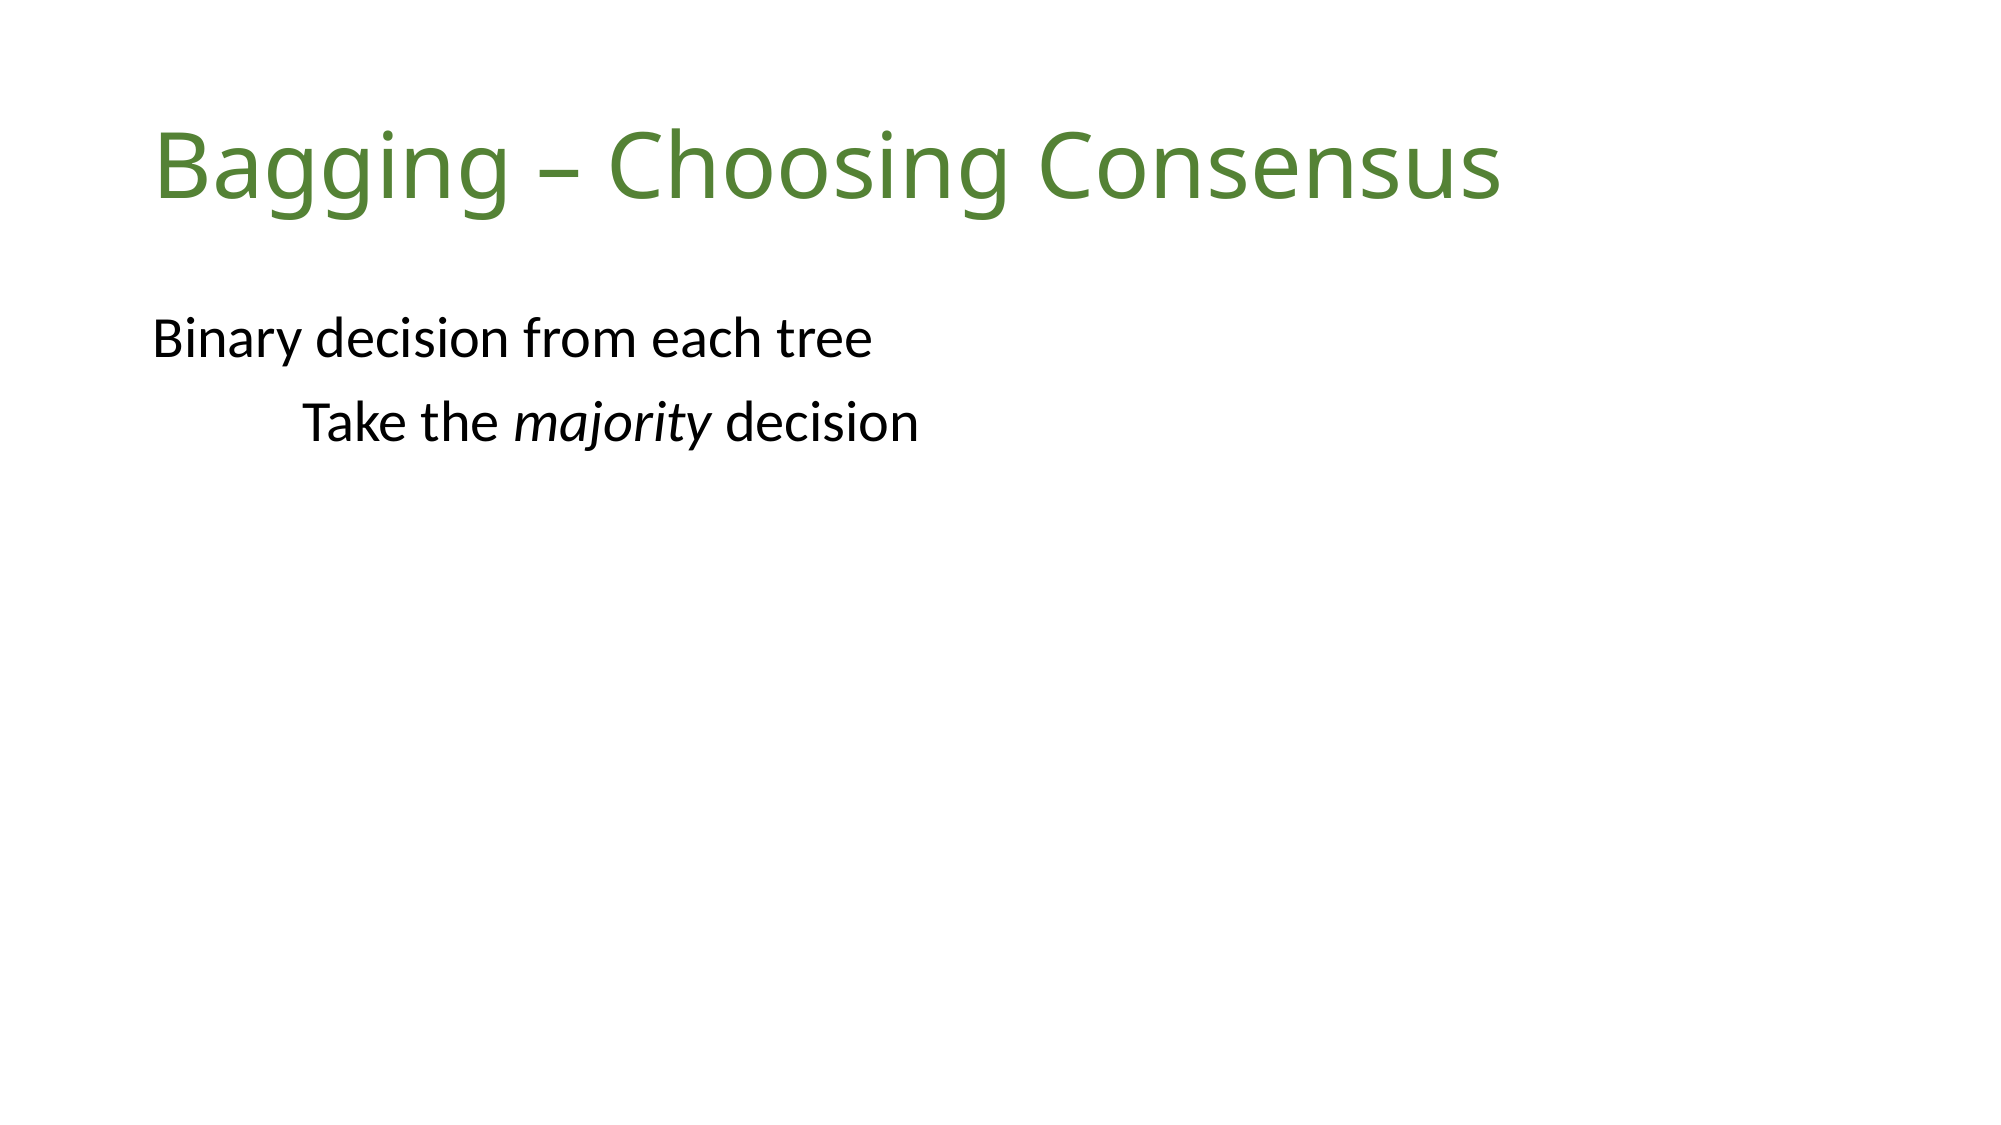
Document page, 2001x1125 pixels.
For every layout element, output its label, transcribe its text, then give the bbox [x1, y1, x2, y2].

title Bagging – Choosing Consensus [137, 59, 1863, 278]
list Binary decision from each tree Take the majority decision [137, 299, 1863, 1014]
